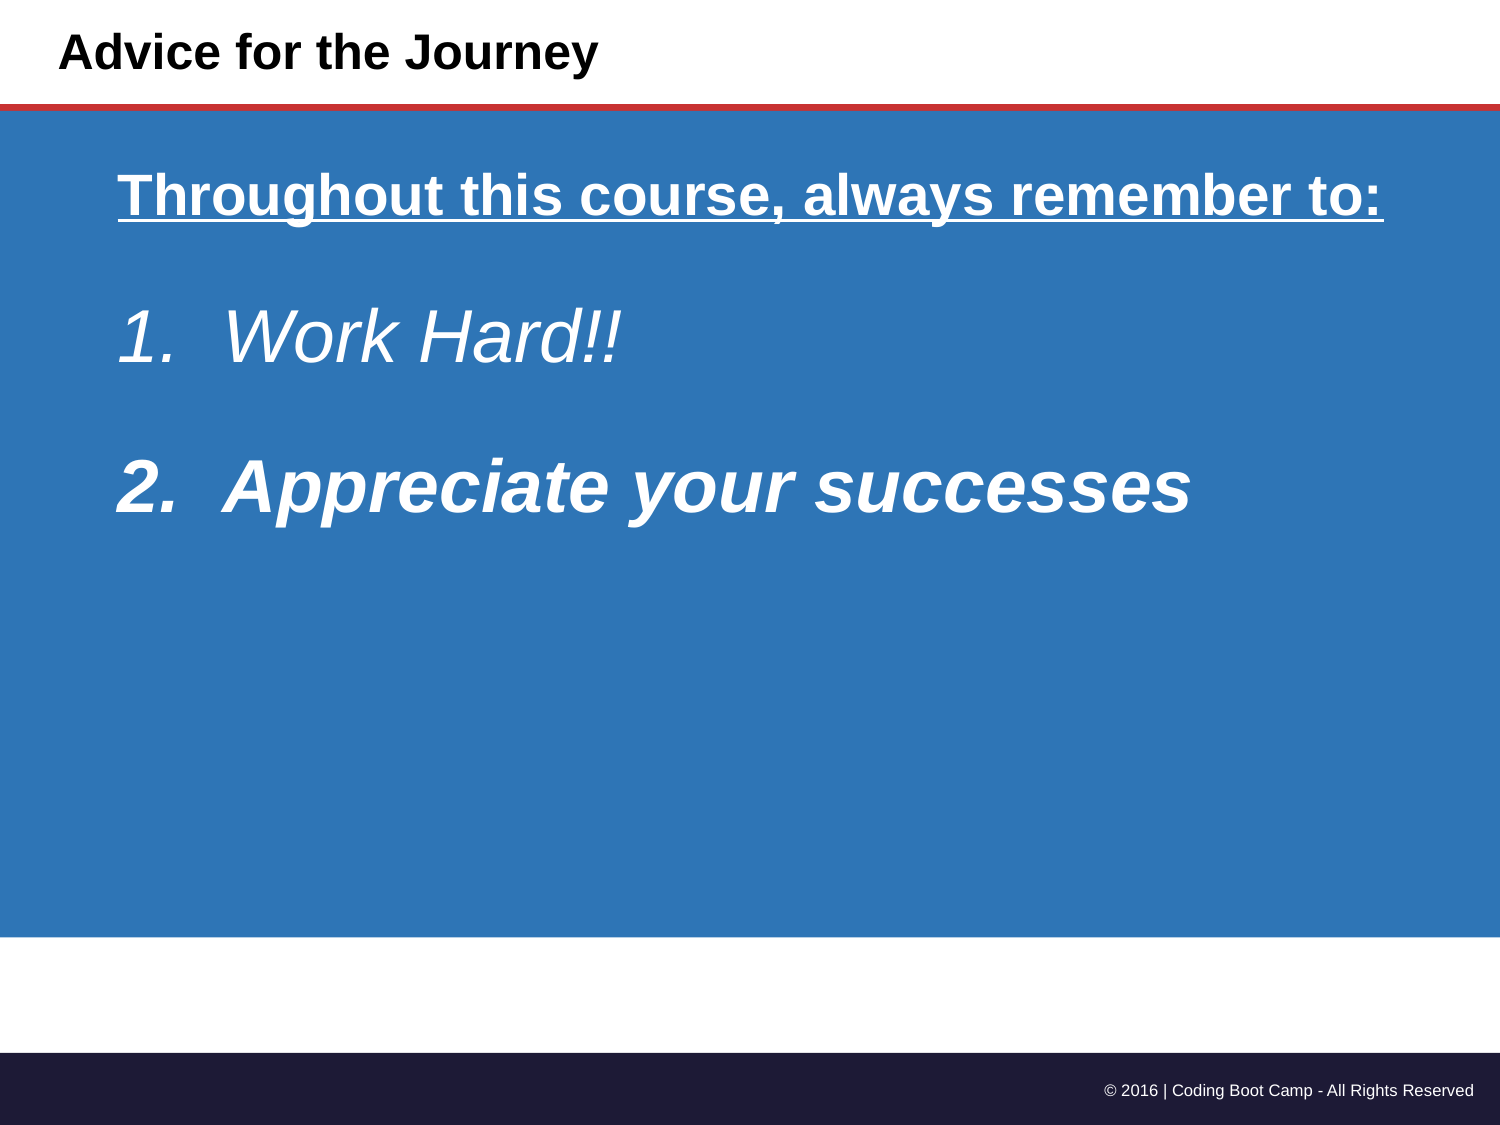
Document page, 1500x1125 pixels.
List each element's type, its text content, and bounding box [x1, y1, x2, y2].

text_box [0, 110, 1500, 938]
title Advice for the Journey [49, 0, 948, 108]
text_box Throughout this course, always remember to: Work Hard!! Appreciate your successes [72, 149, 1423, 655]
